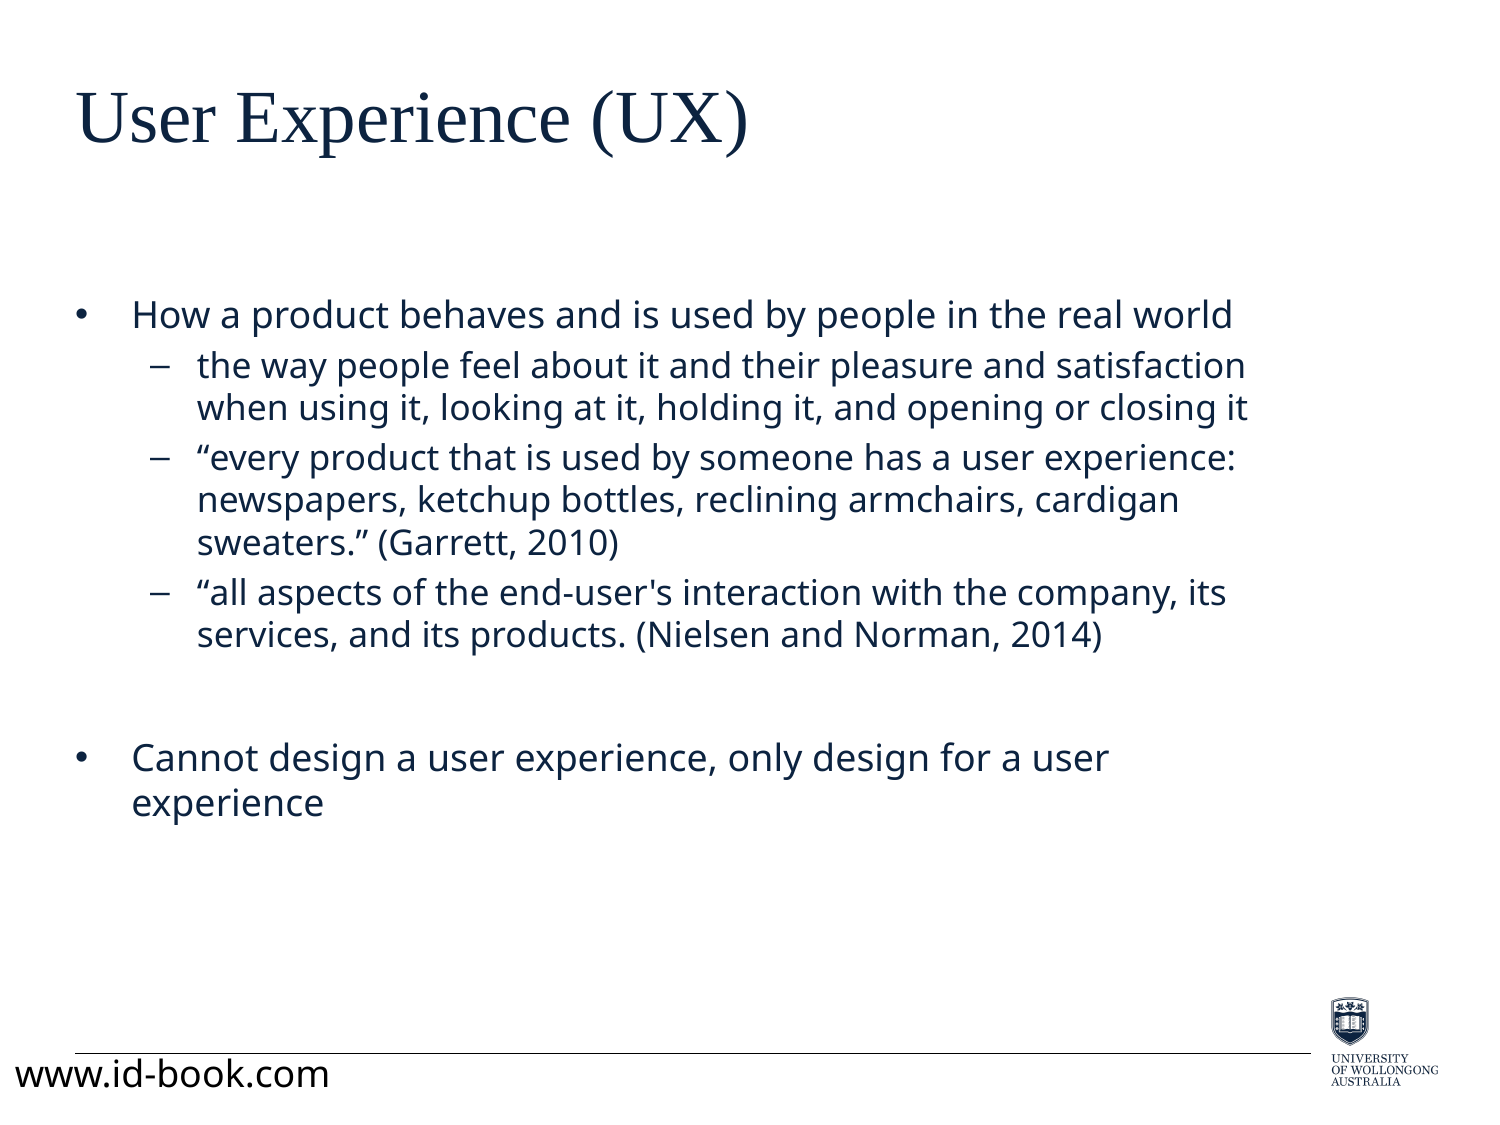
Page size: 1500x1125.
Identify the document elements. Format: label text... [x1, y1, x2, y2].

title User Experience (UX) [75, 67, 1270, 207]
list How a product behaves and is used by people in the real world the way people feel about it and their pleasure and satisfaction when using it, looking at it, holding it, and opening or closing it “every product that is used by someone has a user experience: newspapers, ketchup bottles, reclining armchairs, cardigan sweaters.” (Garrett, 2010) “all aspects of the end-user's interaction with the company, its services, and its products. (Nielsen and Norman, 2014) Cannot design a user experience, only design for a user experience [75, 290, 1270, 1028]
footer www.id-book.com [0, 1042, 475, 1103]
